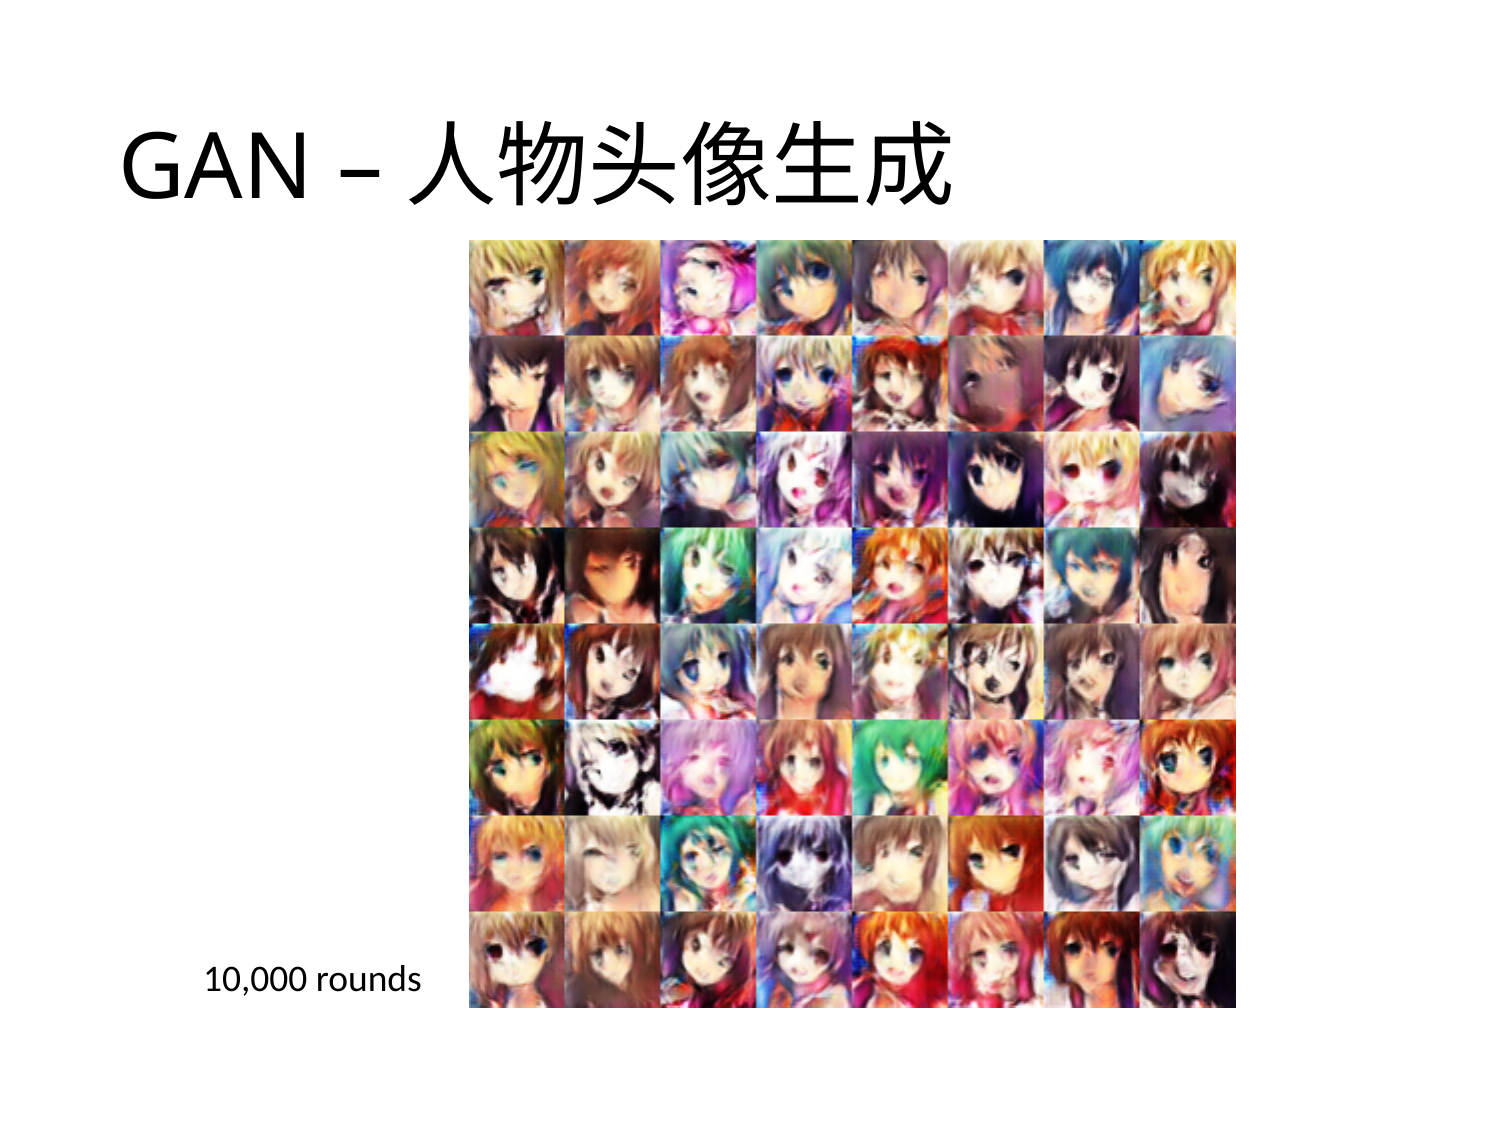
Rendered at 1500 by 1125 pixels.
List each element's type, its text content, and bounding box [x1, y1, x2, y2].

title GAN –人物头像生成 [103, 59, 1397, 278]
text_box 10,000 rounds [175, 946, 450, 1007]
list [468, 240, 1236, 1008]
